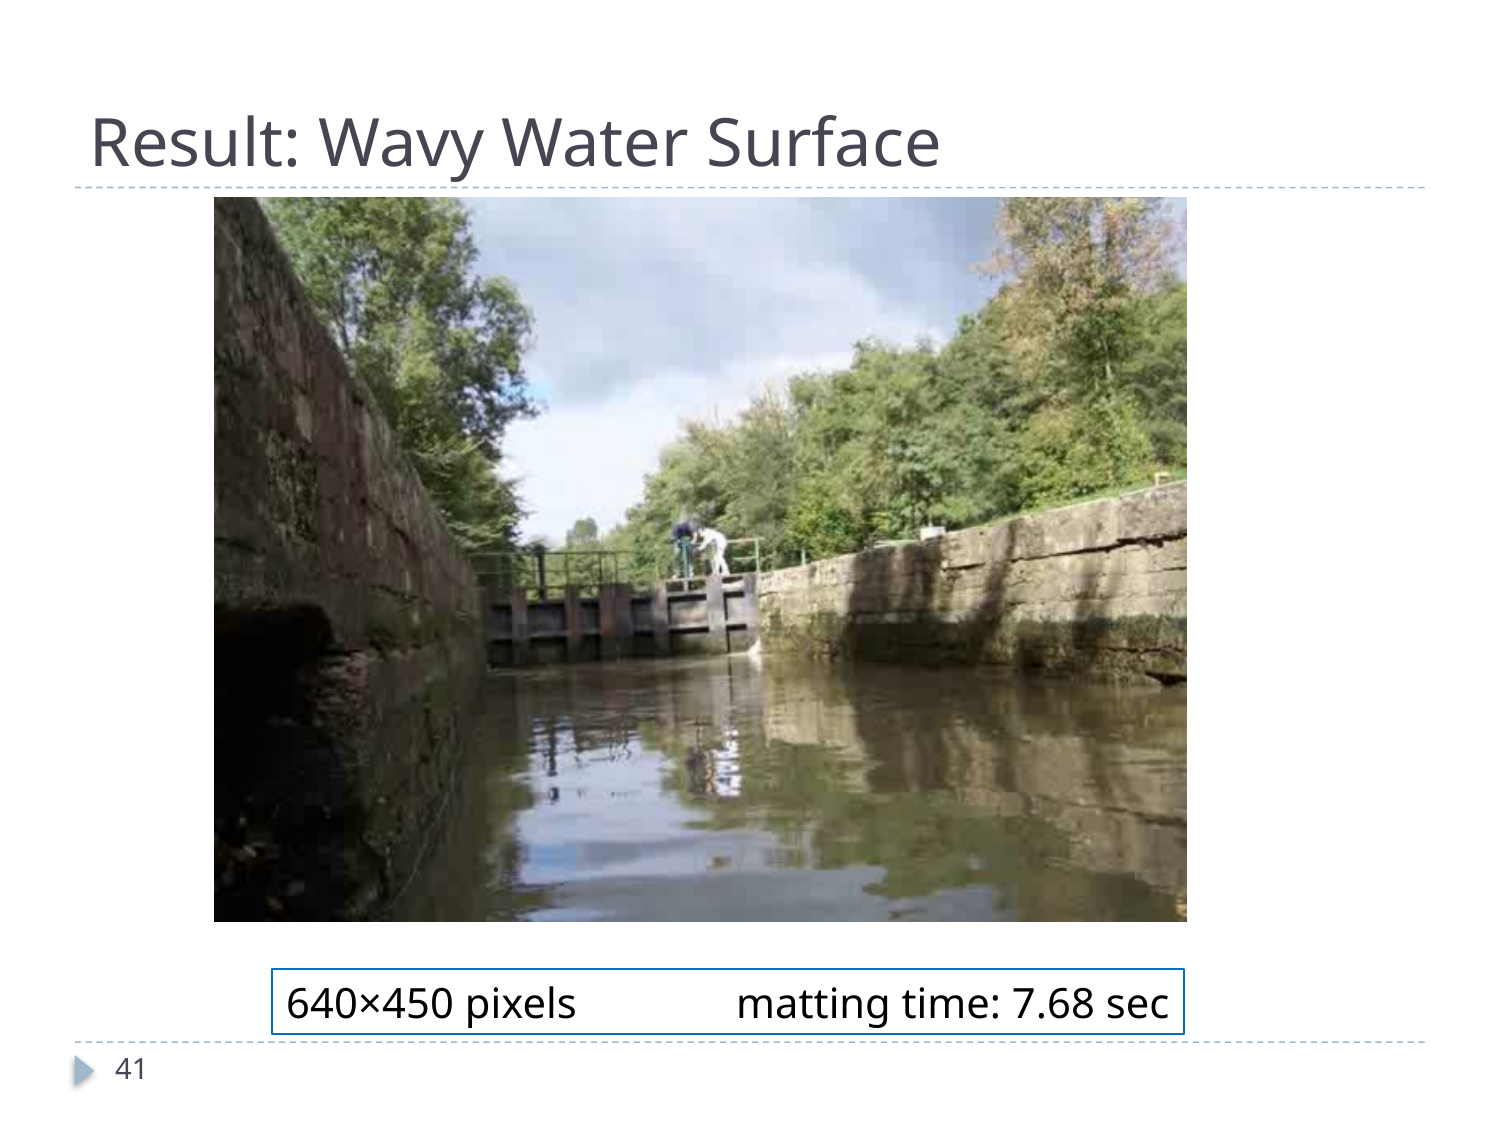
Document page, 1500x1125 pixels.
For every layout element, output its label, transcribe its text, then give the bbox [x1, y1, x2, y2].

title Result: Wavy Water Surface [75, 24, 1425, 188]
text_box 640×450 pixels matting time: 7.68 sec [271, 969, 1185, 1035]
slide_number 41 [100, 1042, 426, 1103]
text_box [213, 196, 1188, 923]
